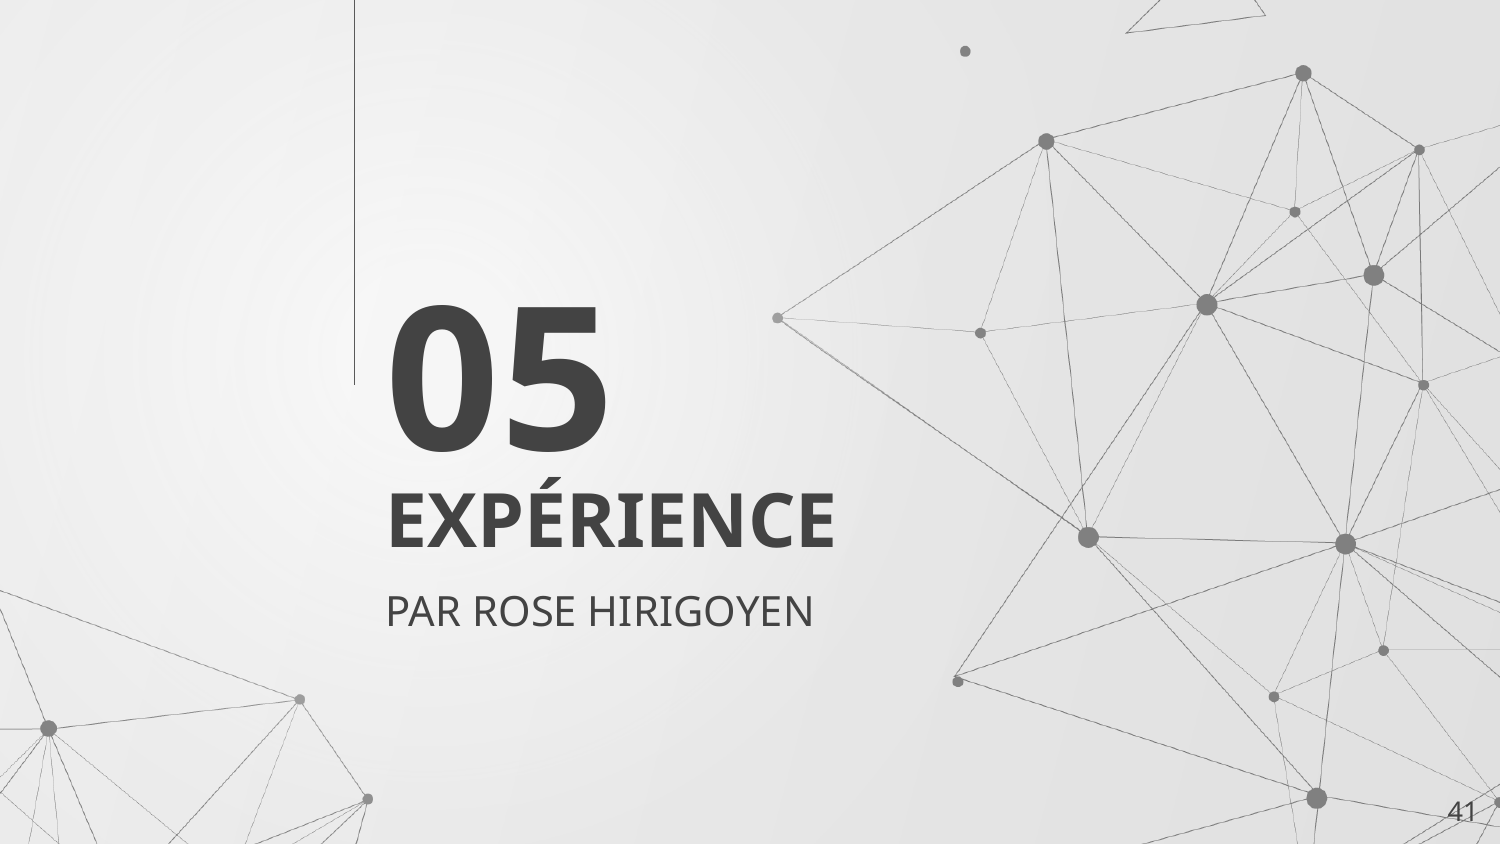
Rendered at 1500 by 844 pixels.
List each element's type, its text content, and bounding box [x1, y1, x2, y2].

title EXPÉRIENCE [370, 359, 1224, 676]
picture [0, 0, 1500, 844]
subtitle PAR ROSE HIRIGOYEN [370, 570, 1064, 659]
slide_number ‹#› [1403, 779, 1494, 844]
title 05 [370, 308, 860, 433]
